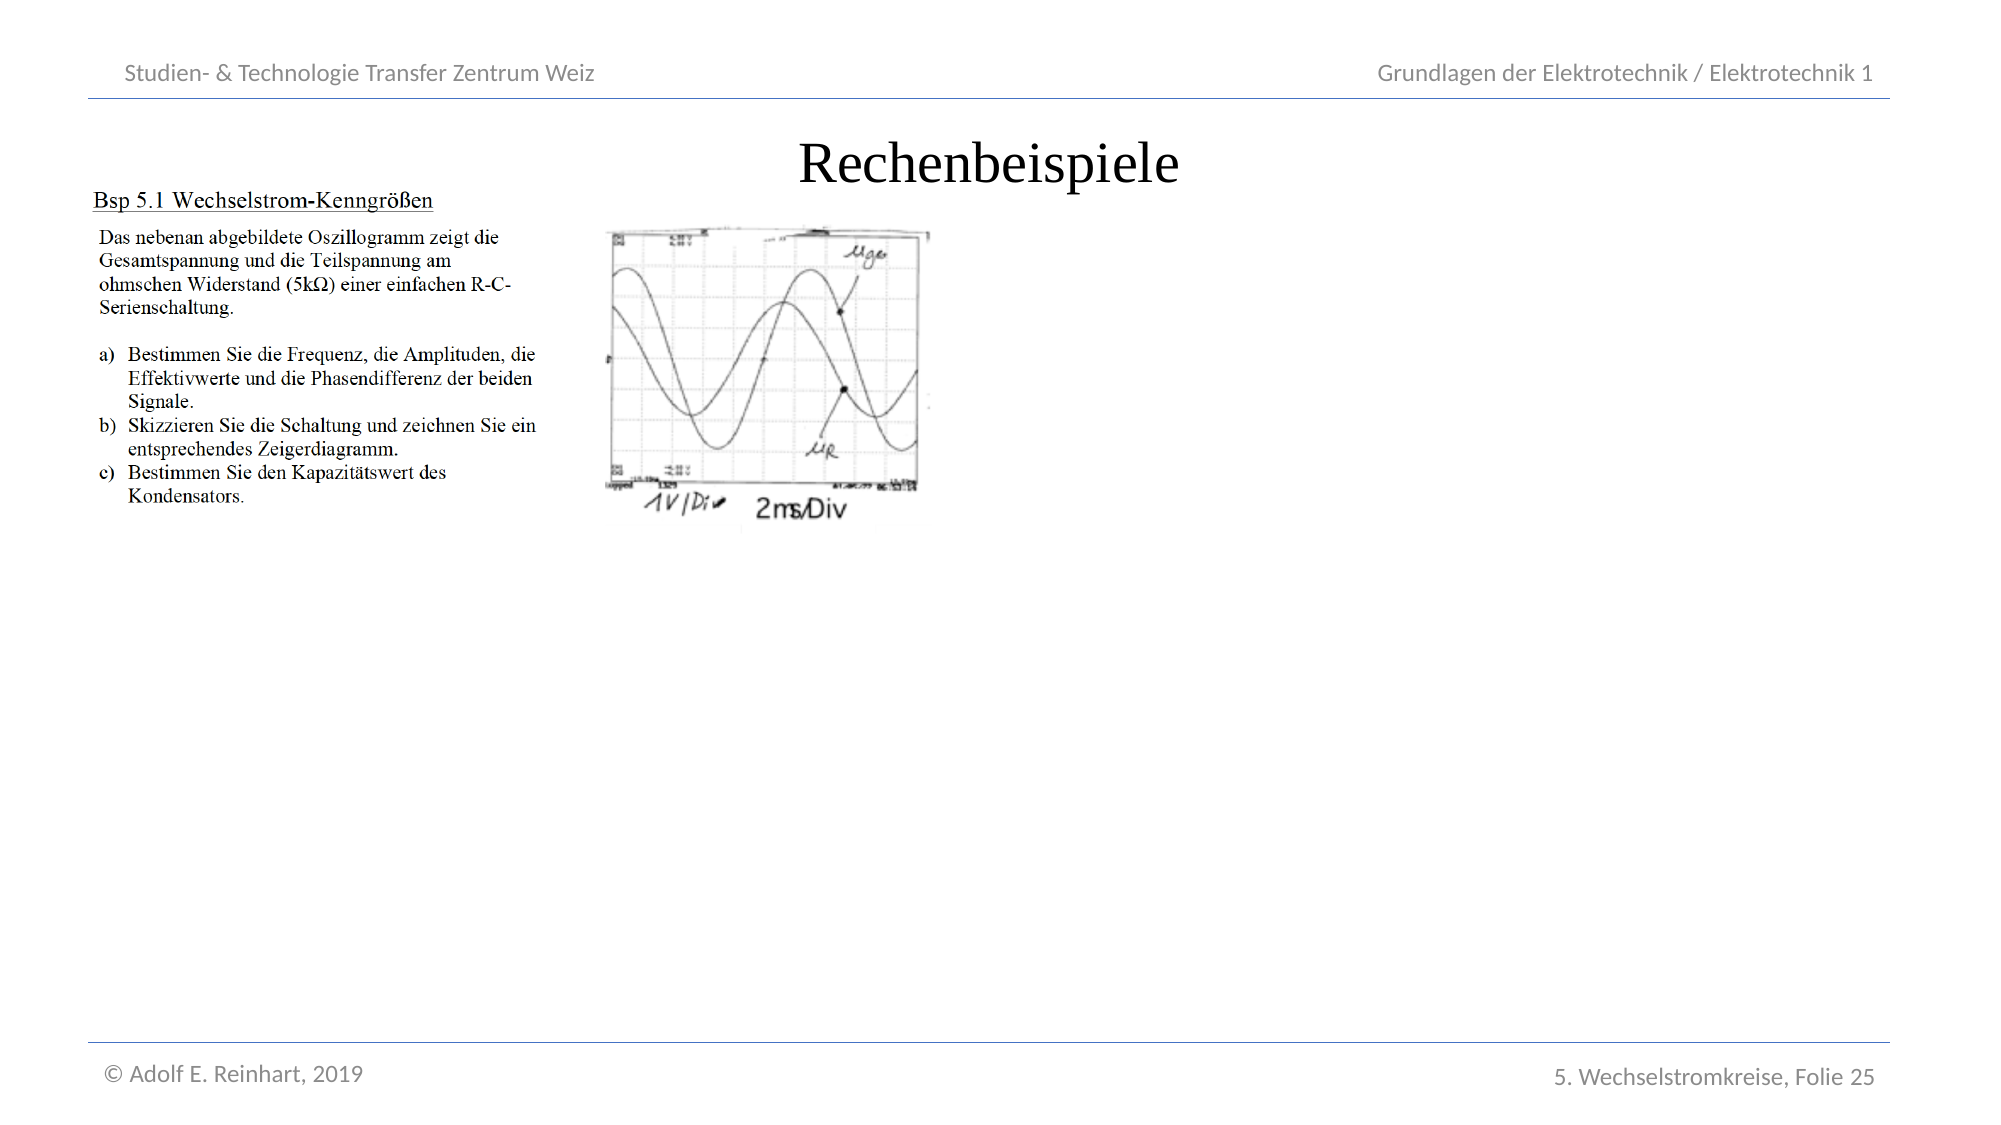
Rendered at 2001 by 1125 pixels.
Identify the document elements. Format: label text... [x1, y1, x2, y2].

text_box Studien- & Technologie Transfer Zentrum Weiz Grundlagen der Elektrotechnik / Elektrotechnik 1 [109, 41, 1891, 98]
footer © Adolf E. Reinhart, 2019 [88, 1043, 1338, 1103]
slide_number 5. Wechselstromkreise, Folie 25 [1358, 1044, 1891, 1105]
picture [88, 185, 935, 536]
text_box Rechenbeispiele [88, 125, 1891, 205]
